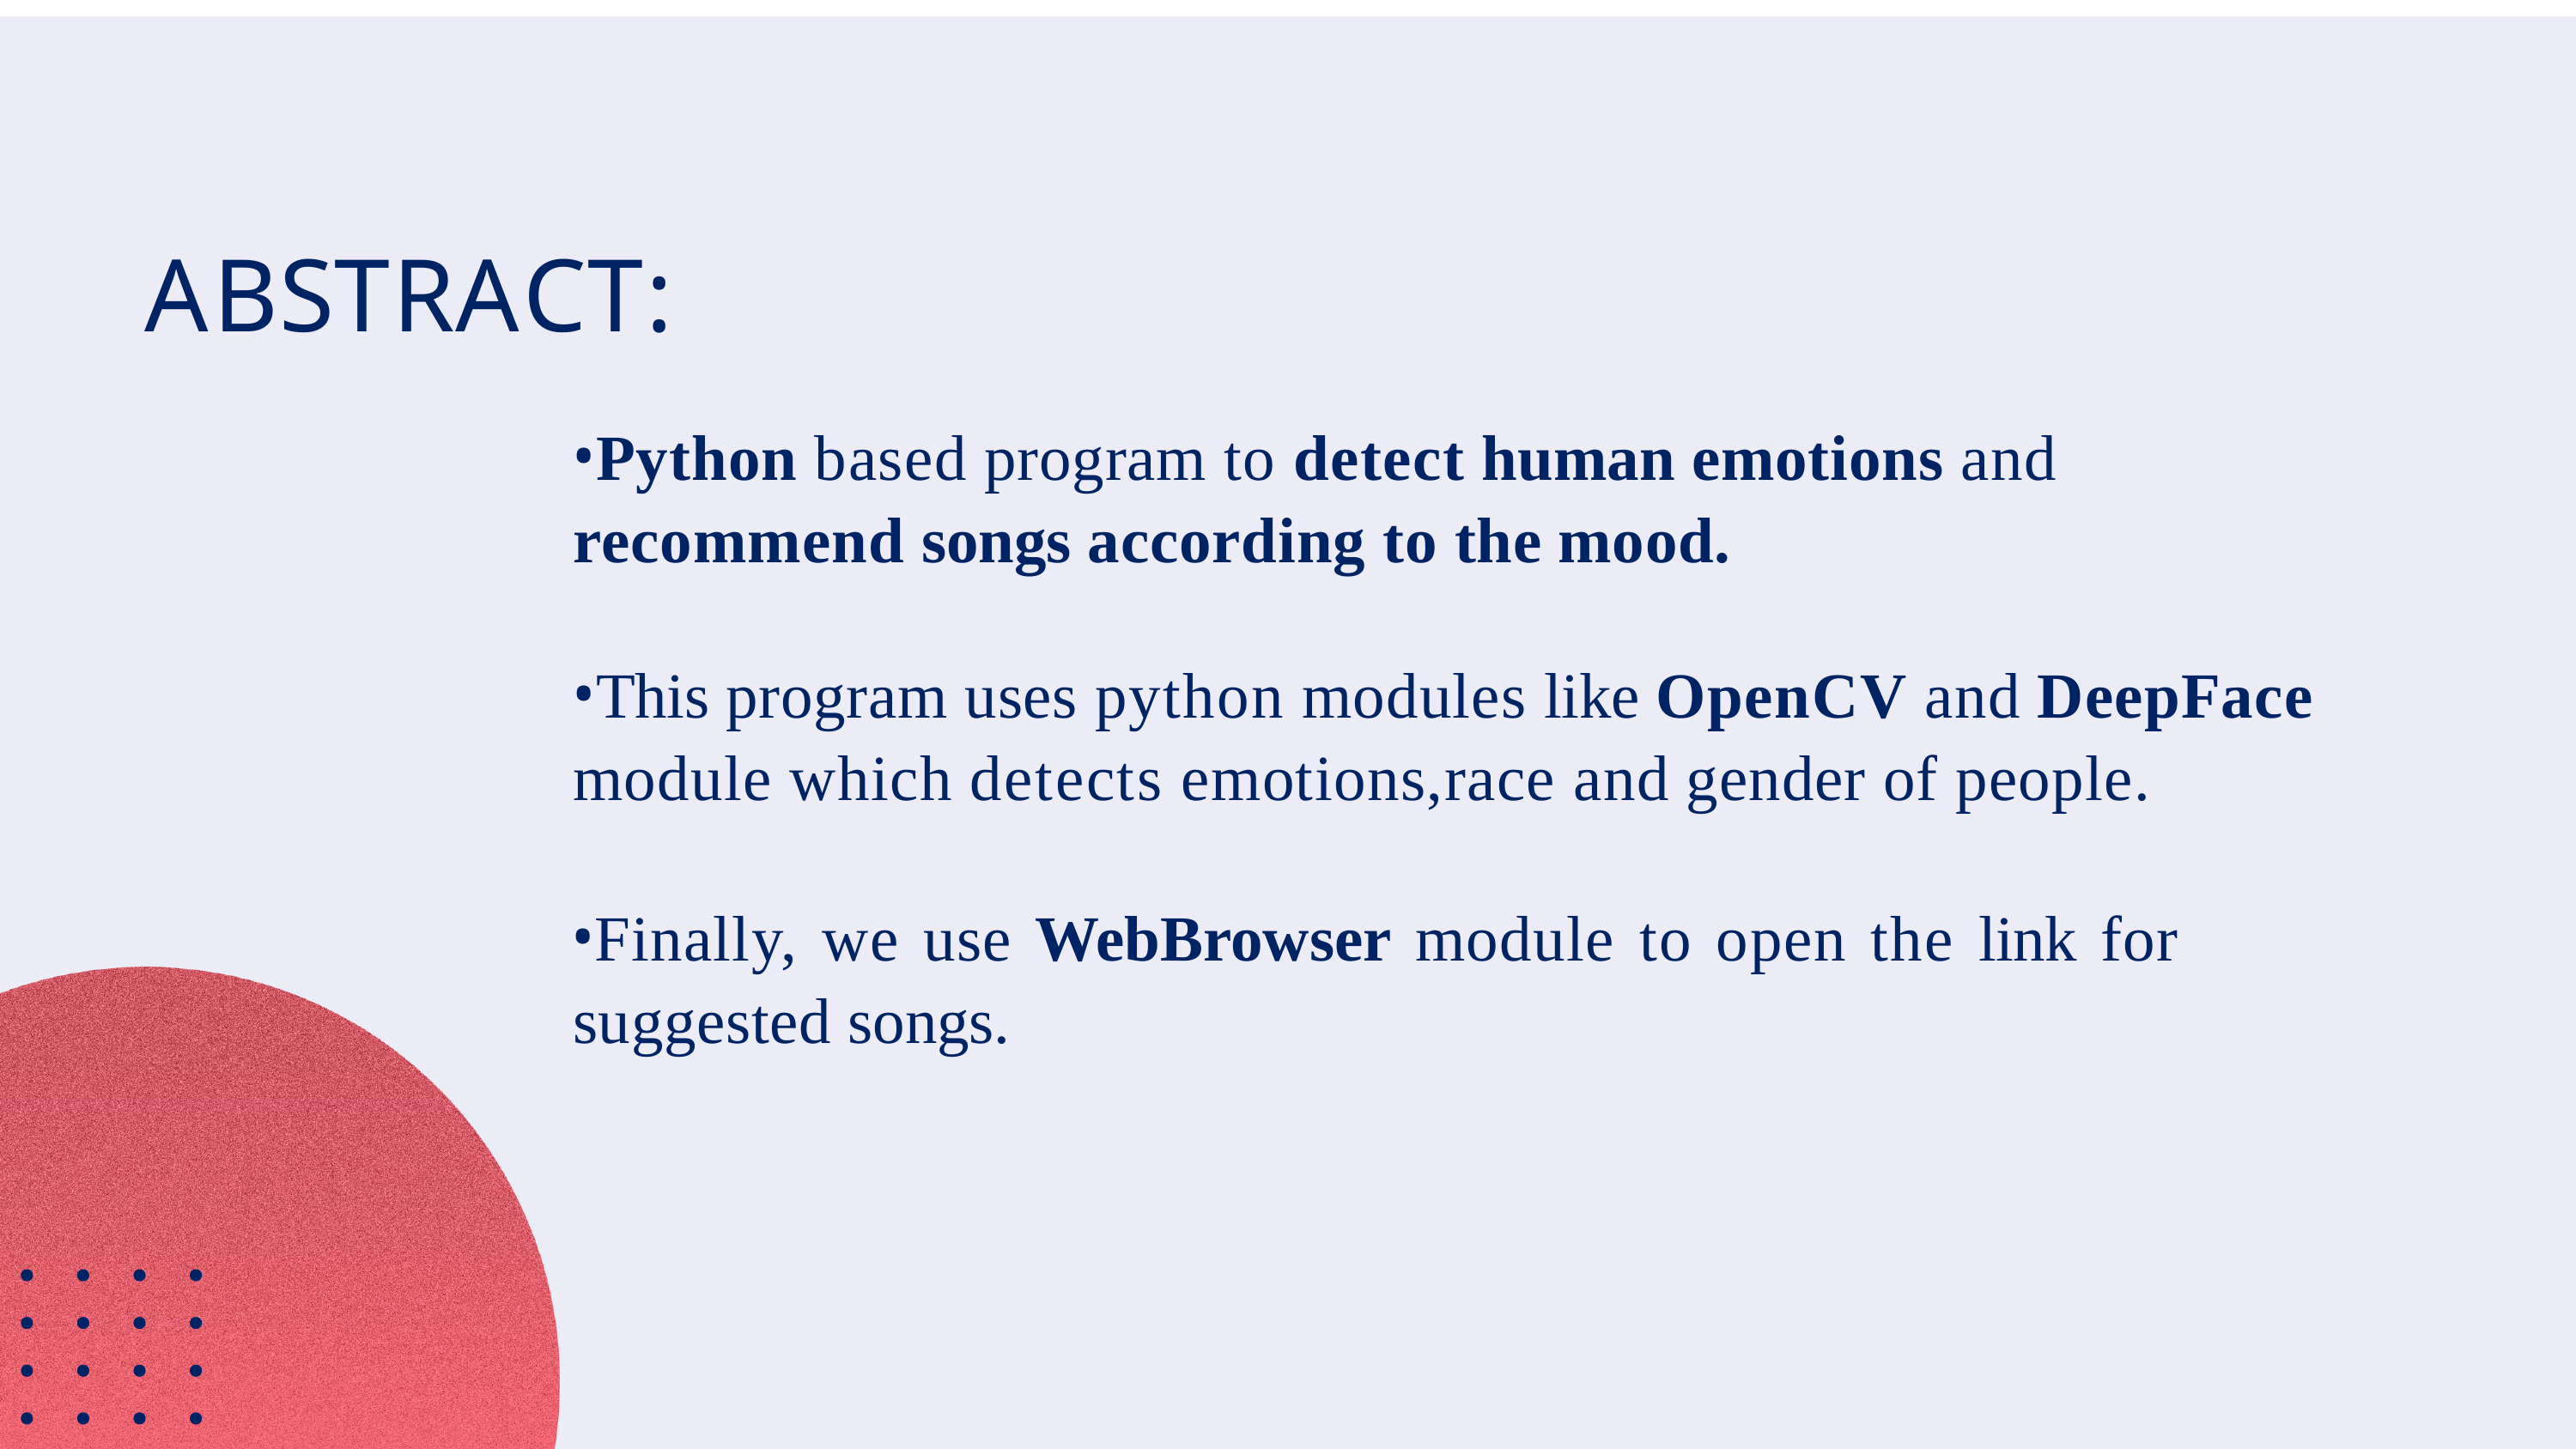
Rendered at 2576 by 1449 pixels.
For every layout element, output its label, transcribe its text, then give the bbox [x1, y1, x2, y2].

title ABSTRACT: [143, 229, 718, 474]
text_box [0, 967, 560, 1449]
text_box [0, 15, 2576, 1449]
text_box Python based program to detect human emotions and recommend songs according to the mood. This program uses python modules like OpenCV and DeepFace module which detects emotions,race and gender of people. Finally, we use WebBrowser module to open the link for suggested songs. [571, 409, 2403, 1057]
